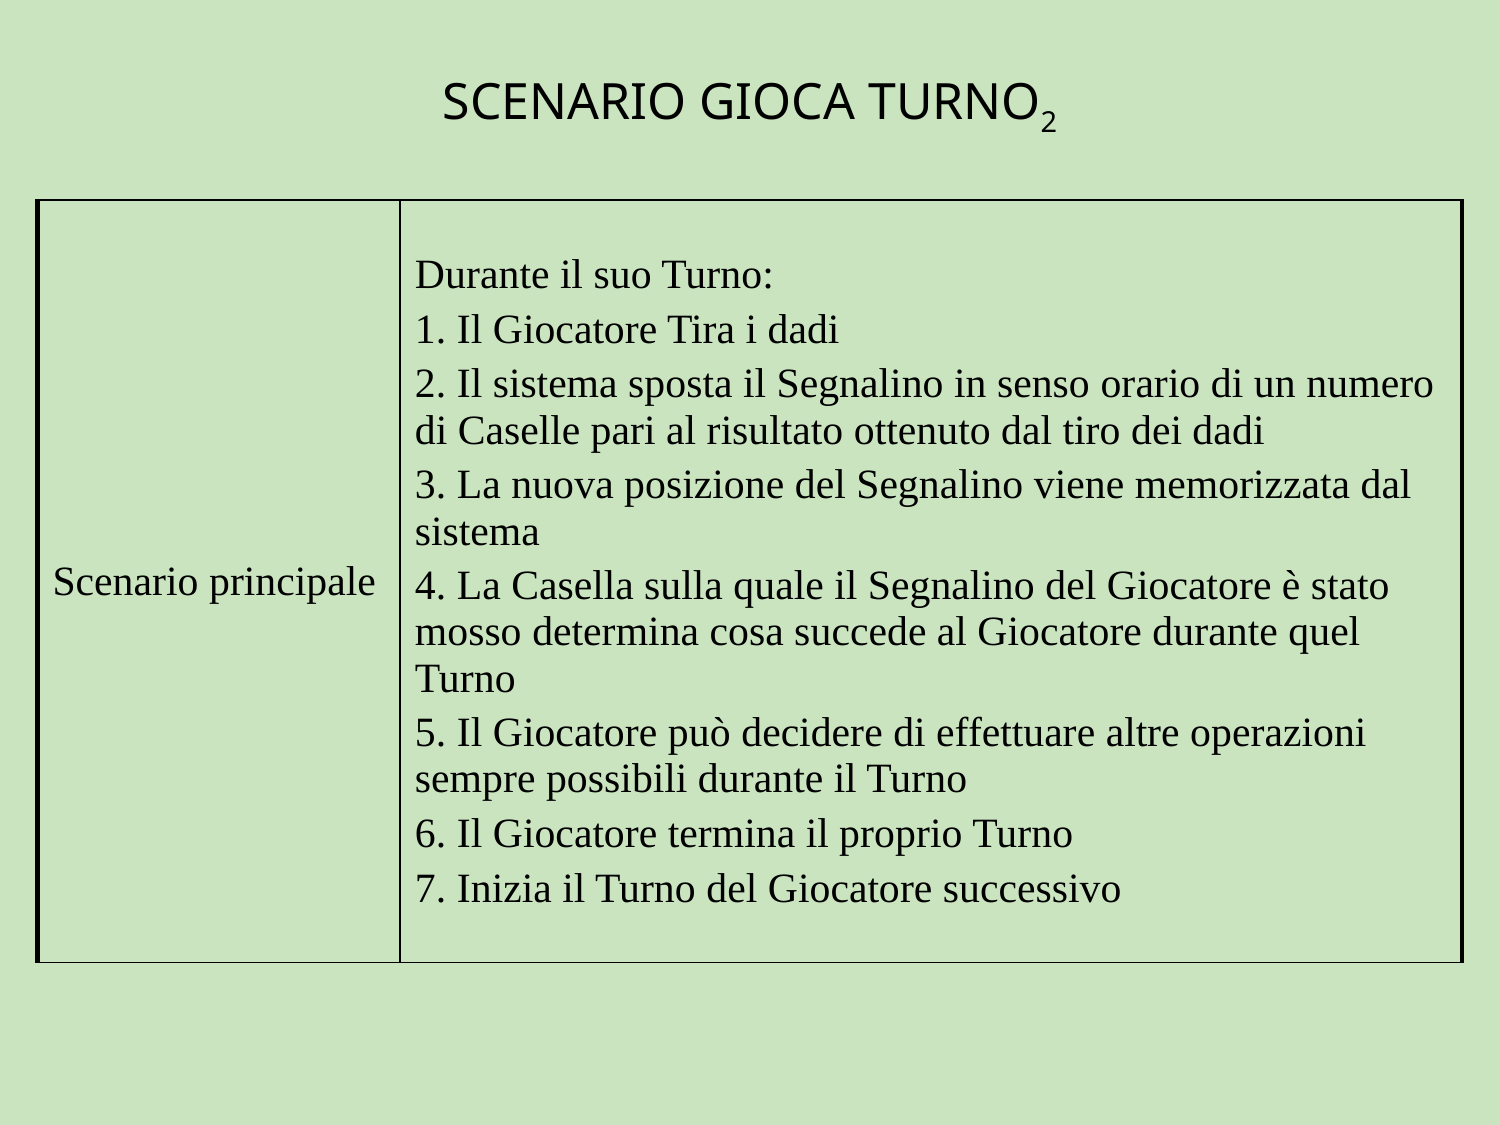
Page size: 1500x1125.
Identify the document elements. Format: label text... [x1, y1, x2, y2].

text_box SCENARIO GIOCA TURNO2 [0, 62, 1500, 125]
table_header Scenario principale [40, 201, 399, 962]
table_header Durante il suo Turno: 1. Il Giocatore Tira i dadi 2. Il sistema sposta il Segnalino in senso orario di un numero di Caselle pari al risultato ottenuto dal tiro dei dadi 3. La nuova posizione del Segnalino viene memorizzata dal sistema 4. La Casella sulla quale il Segnalino del Giocatore è stato mosso determina cosa succede al Giocatore durante quel Turno 5. Il Giocatore può decidere di effettuare altre operazioni sempre possibili durante il Turno 6. Il Giocatore termina il proprio Turno 7. Inizia il Turno del Giocatore successivo [401, 201, 1460, 962]
